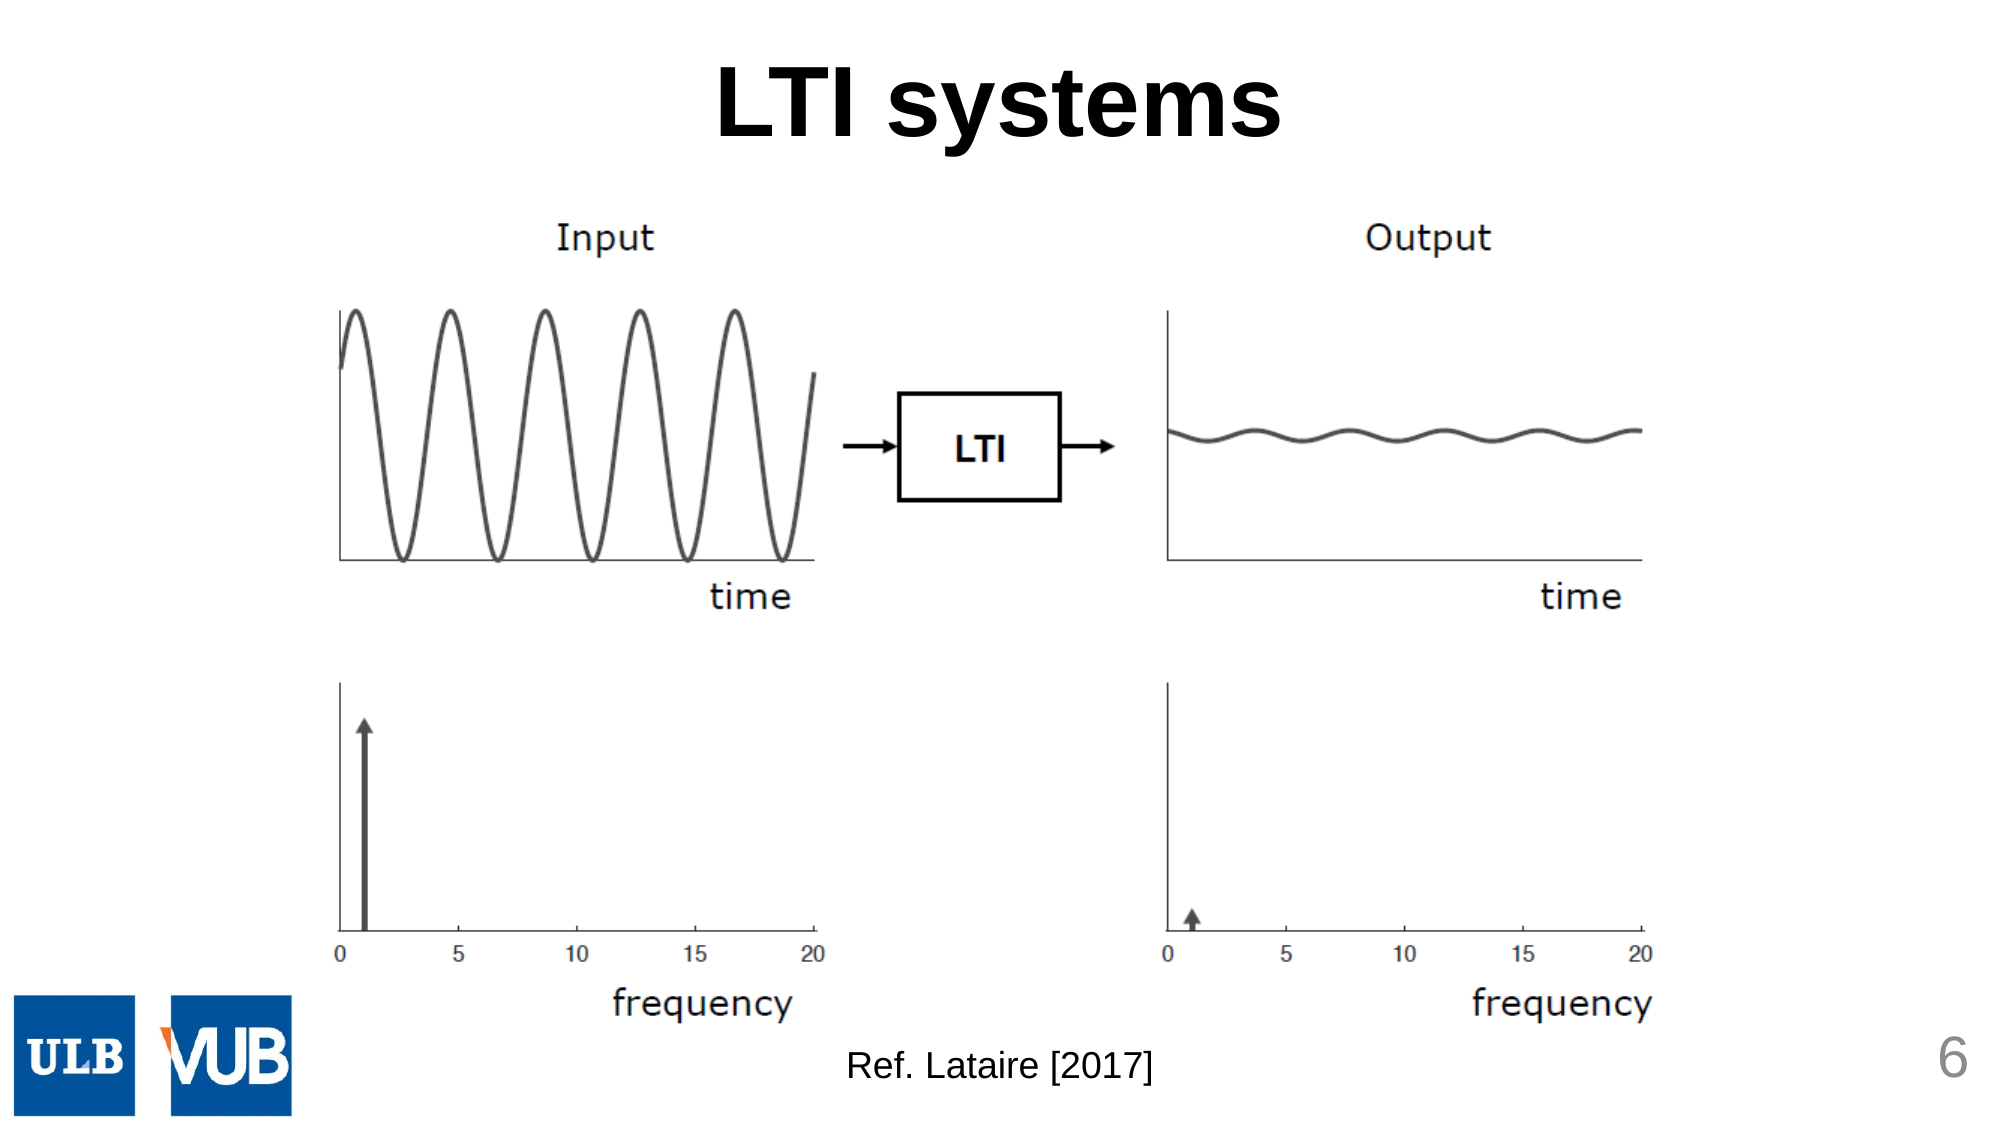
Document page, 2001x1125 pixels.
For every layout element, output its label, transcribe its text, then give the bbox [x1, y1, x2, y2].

text_box Ref. Lataire [2017] [831, 1034, 1169, 1093]
text_box LTI systems [68, 40, 1932, 178]
picture [10, 177, 1707, 1121]
slide_number 6 [1827, 995, 1986, 1112]
